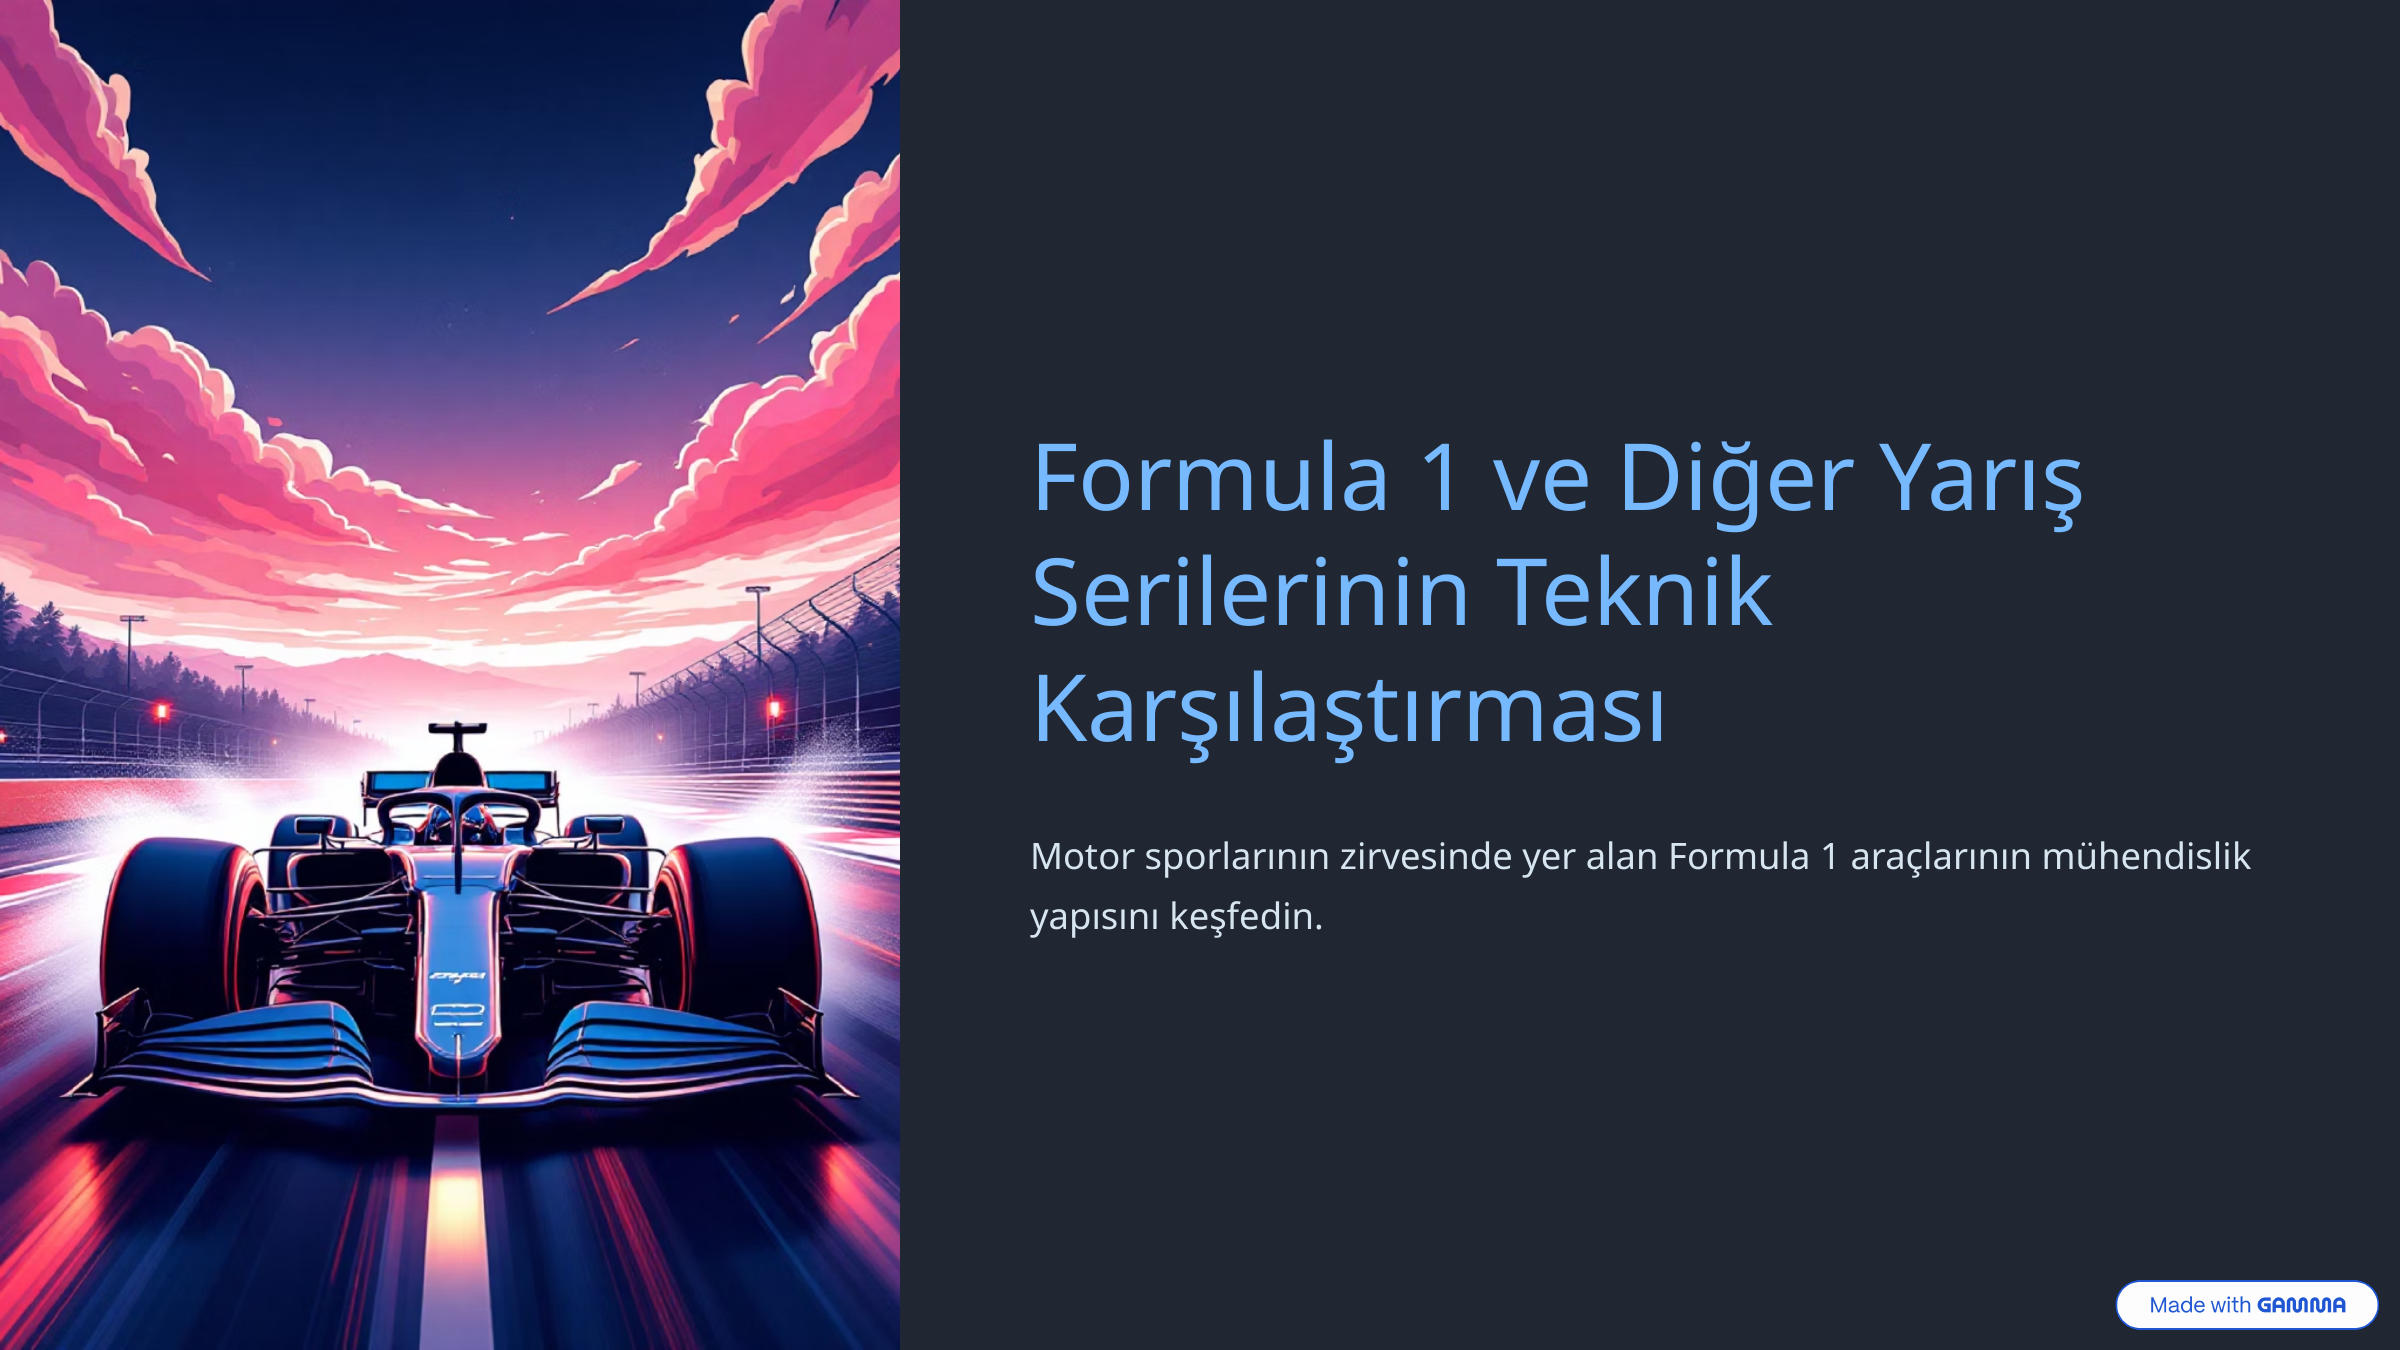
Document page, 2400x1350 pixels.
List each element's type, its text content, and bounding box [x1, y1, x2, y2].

picture [0, 0, 900, 1350]
text_box Motor sporlarının zirvesinde yer alan Formula 1 araçlarının mühendislik yapısını keşfedin. [1030, 817, 2270, 937]
text_box Formula 1 ve Diğer Yarış Serilerinin Teknik Karşılaştırması [1030, 413, 2270, 762]
picture [2106, 1271, 2389, 1339]
